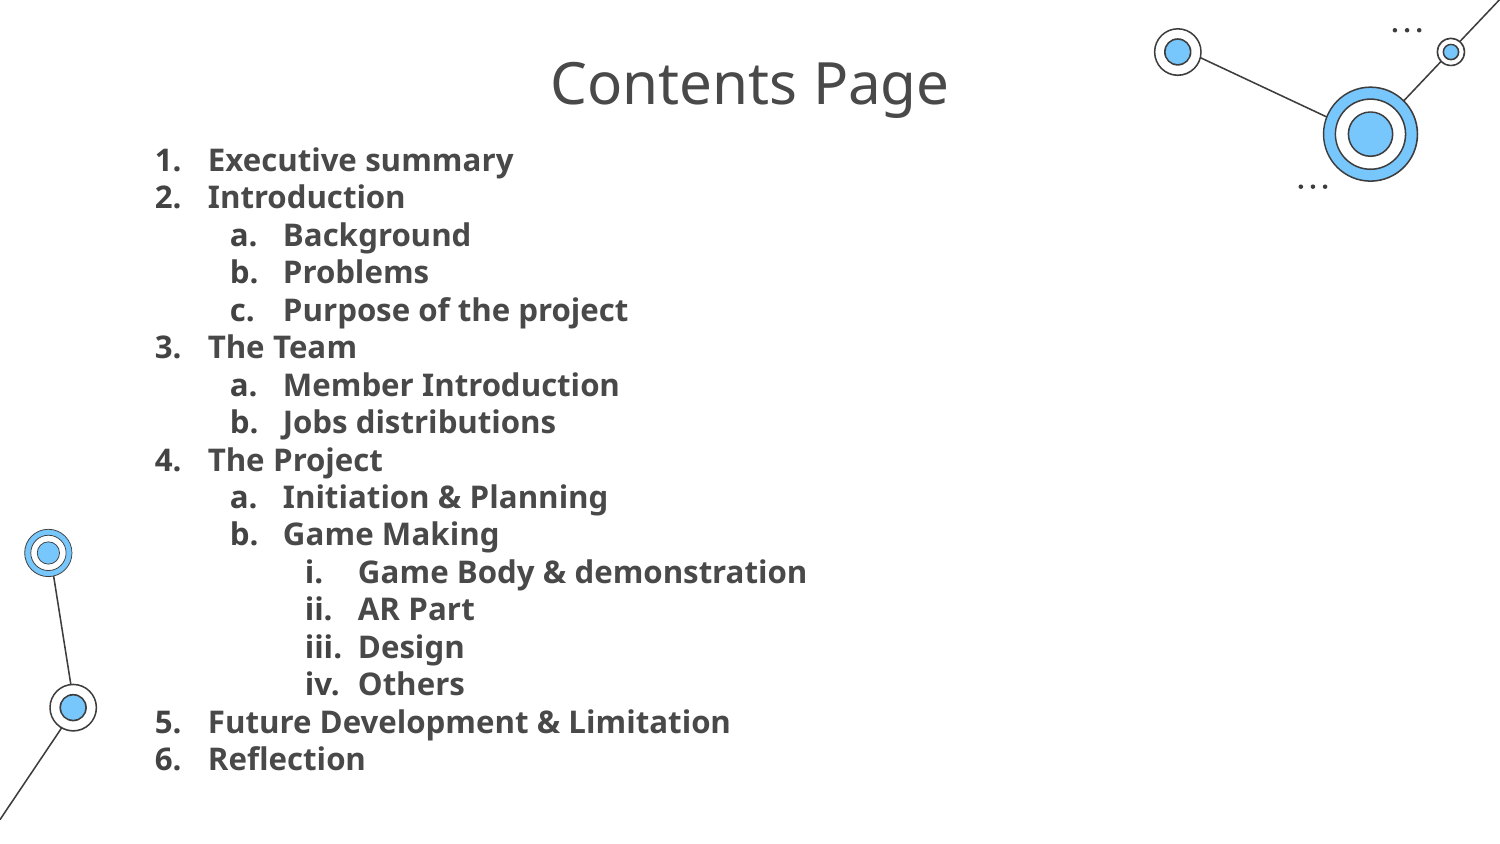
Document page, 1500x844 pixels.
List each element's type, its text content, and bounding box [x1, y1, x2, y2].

title Contents Page [414, 30, 1086, 125]
list Executive summary Introduction Background Problems Purpose of the project The Team Member Introduction Jobs distributions The Project Initiation & Planning Game Making Game Body & demonstration AR Part Design Others Future Development & Limitation Reflection [117, 125, 1382, 819]
